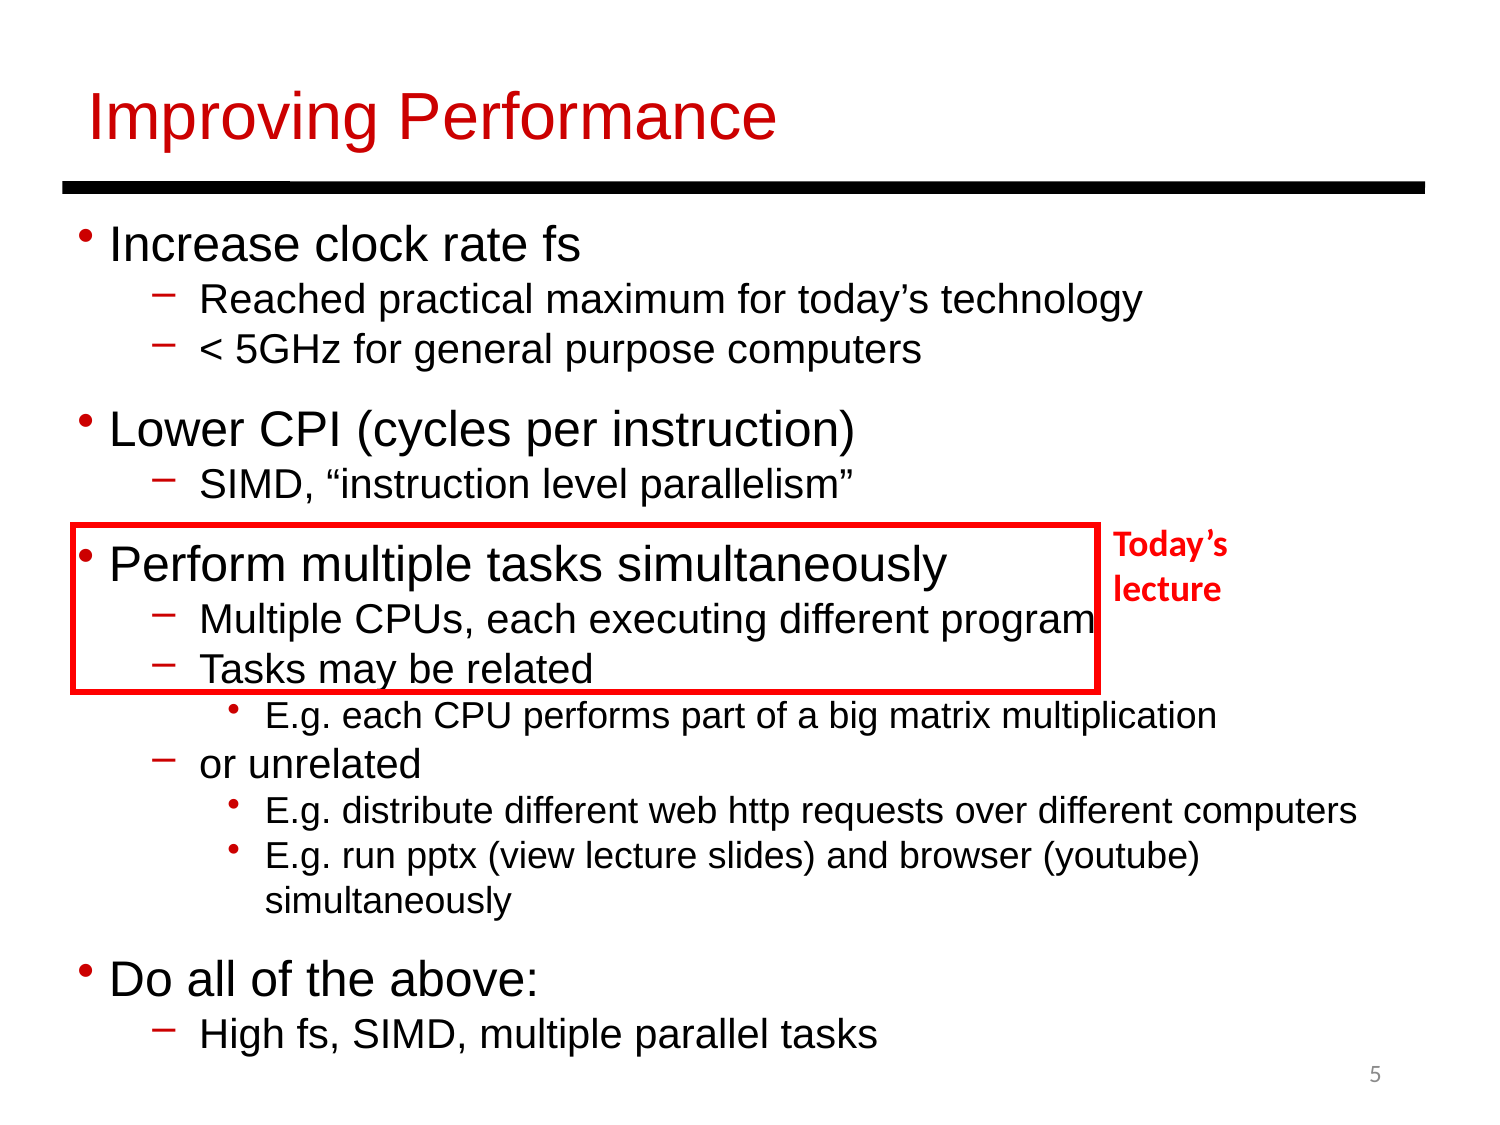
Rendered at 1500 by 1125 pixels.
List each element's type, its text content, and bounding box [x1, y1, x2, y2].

slide_number 5 [1059, 1064, 1397, 1103]
text_box Today’s lecture [1098, 511, 1243, 616]
text_box [72, 524, 1099, 693]
text_box Improving Performance [72, 65, 1228, 160]
text_box Increase clock rate fs Reached practical maximum for today’s technology < 5GHz for general purpose computers Lower CPI (cycles per instruction) SIMD, “instruction level parallelism” Perform multiple tasks simultaneously Multiple CPUs, each executing different program Tasks may be related E.g. each CPU performs part of a big matrix multiplication or unrelated E.g. distribute different web http requests over different computers E.g. run pptx (view lecture slides) and browser (youtube) simultaneously Do all of the above: High fs, SIMD, multiple parallel tasks [62, 203, 1455, 1064]
